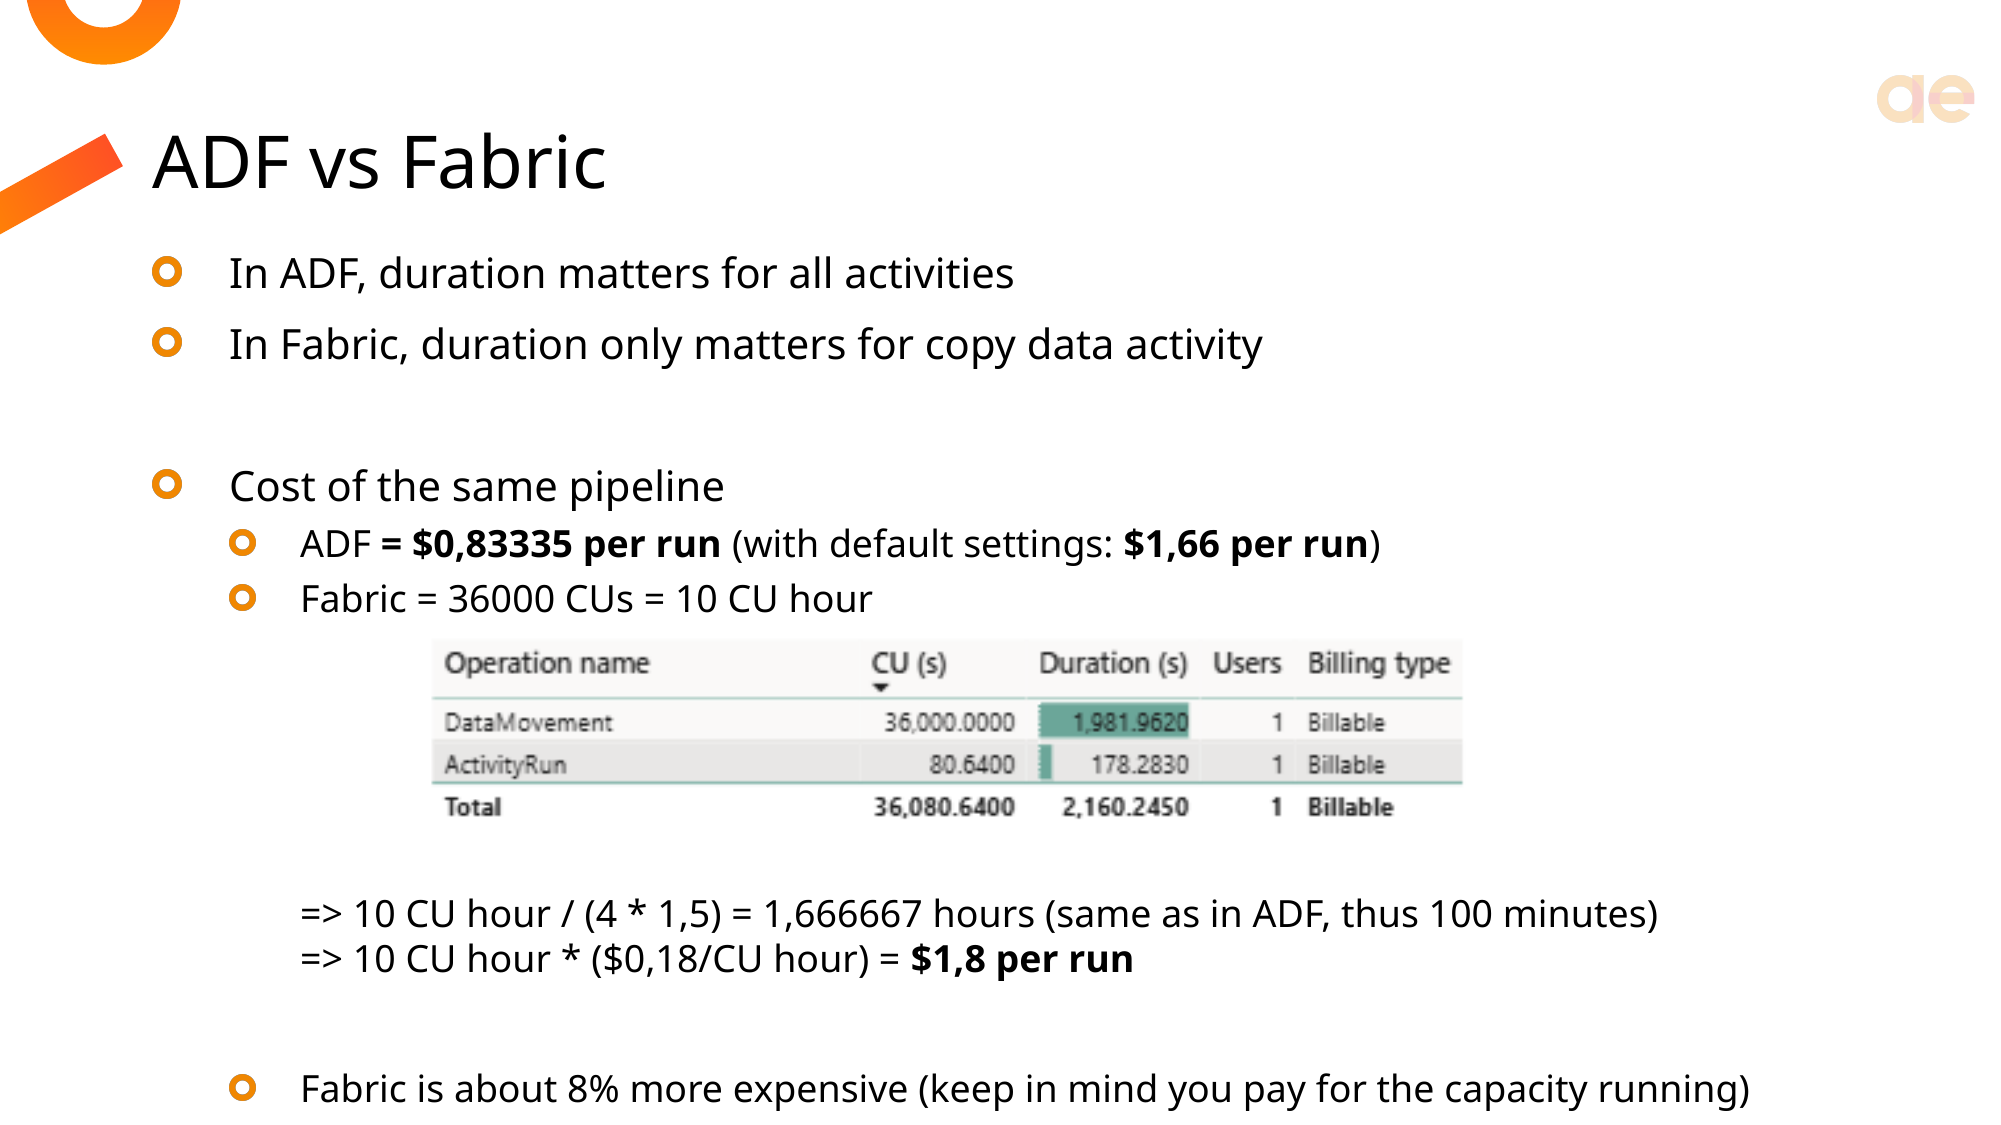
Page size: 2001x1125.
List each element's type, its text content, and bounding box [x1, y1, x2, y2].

picture [1877, 75, 1975, 123]
list In ADF, duration matters for all activities In Fabric, duration only matters for copy data activity Cost of the same pipeline ADF = $0,83335 per run (with default settings: $1,66 per run) Fabric = 36000 CUs = 10 CU hour => 10 CU hour / (4 * 1,5) = 1,666667 hours (same as in ADF, thus 100 minutes) => 10 CU hour * ($0,18/CU hour) = $1,8 per run Fabric is about 8% more expensive (keep in mind you pay for the capacity running) [137, 238, 1863, 1125]
picture [229, 529, 256, 556]
picture [152, 469, 182, 499]
picture [430, 636, 1516, 843]
picture [152, 256, 182, 287]
picture [229, 584, 256, 611]
title ADF vs Fabric [137, 79, 1863, 212]
picture [229, 1074, 256, 1101]
picture [152, 327, 182, 357]
